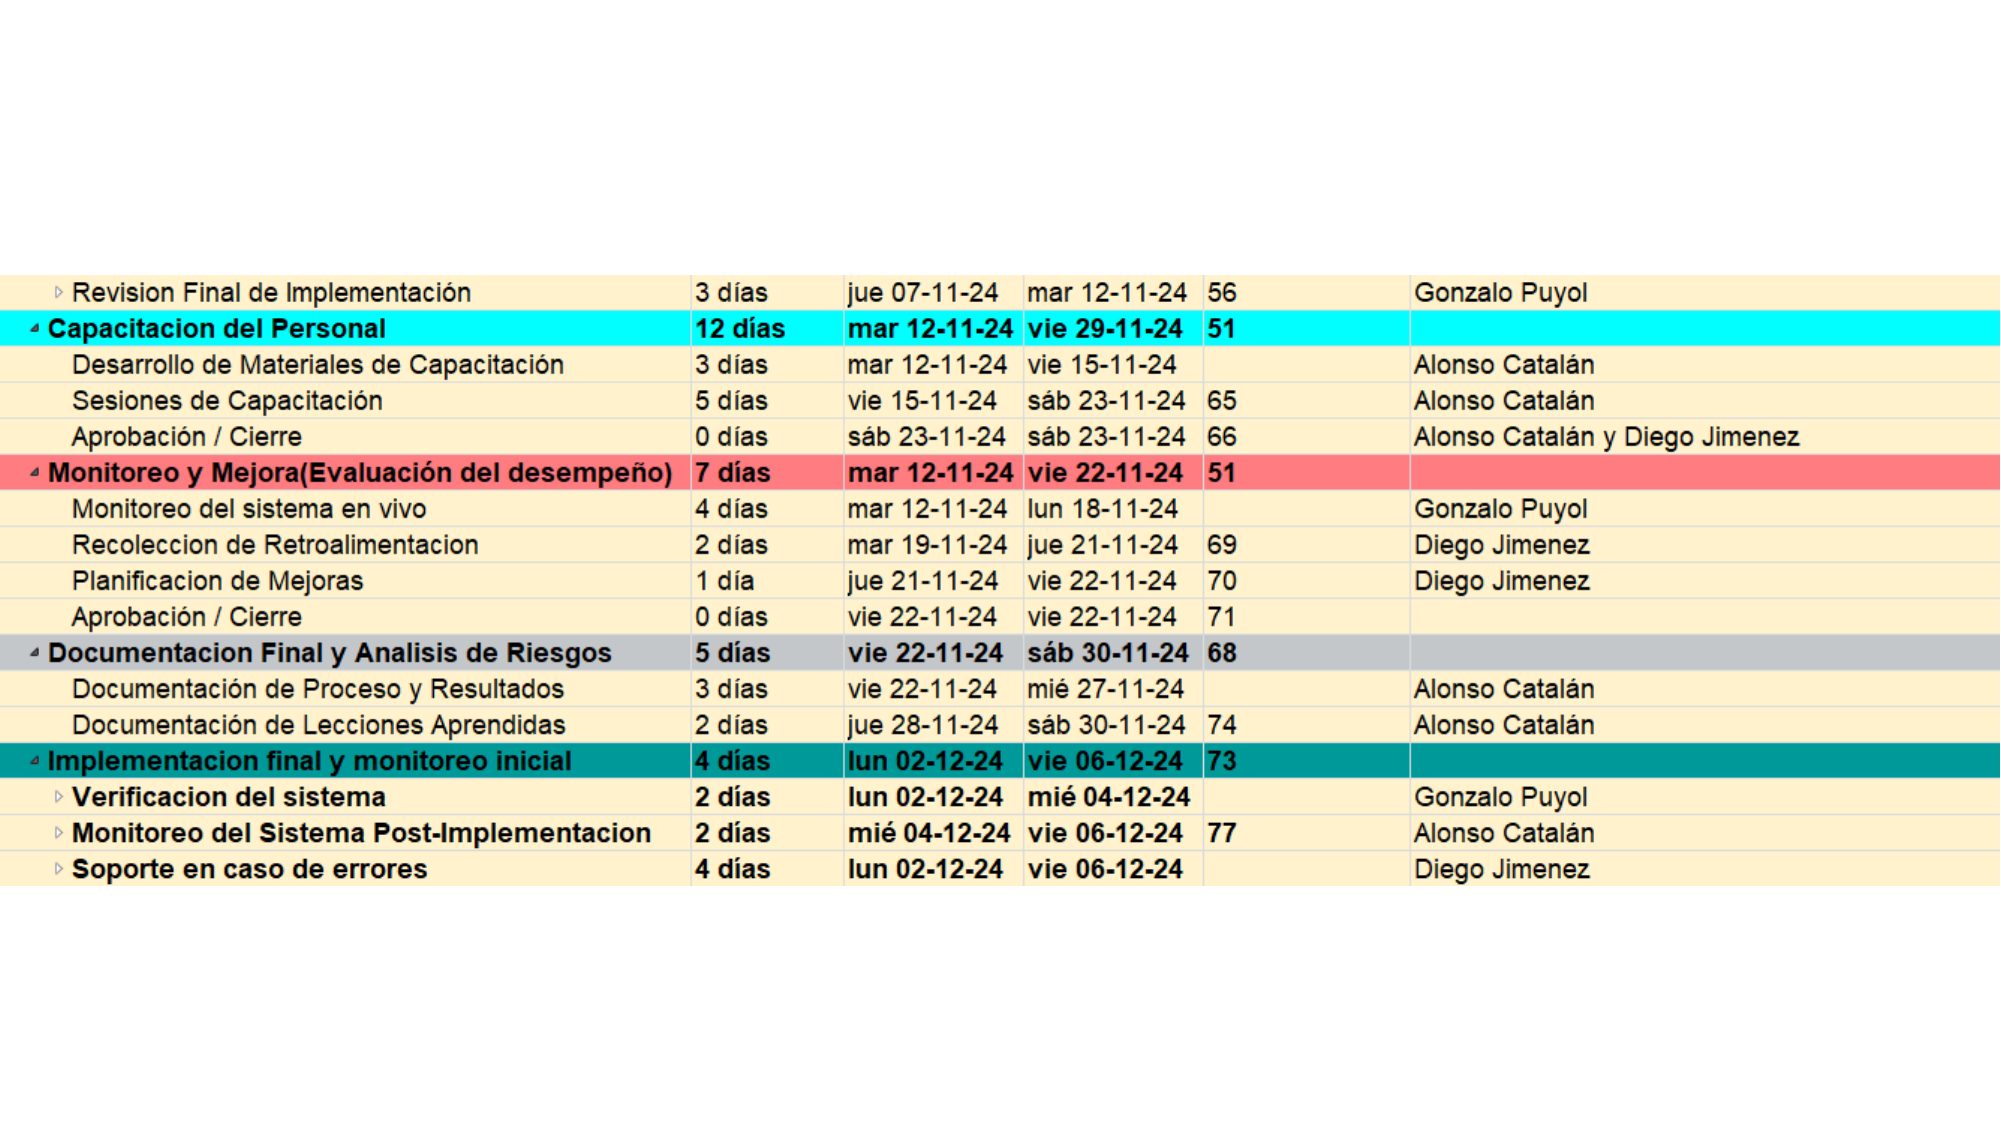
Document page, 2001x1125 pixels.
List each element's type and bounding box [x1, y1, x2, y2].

picture [0, 275, 2000, 886]
